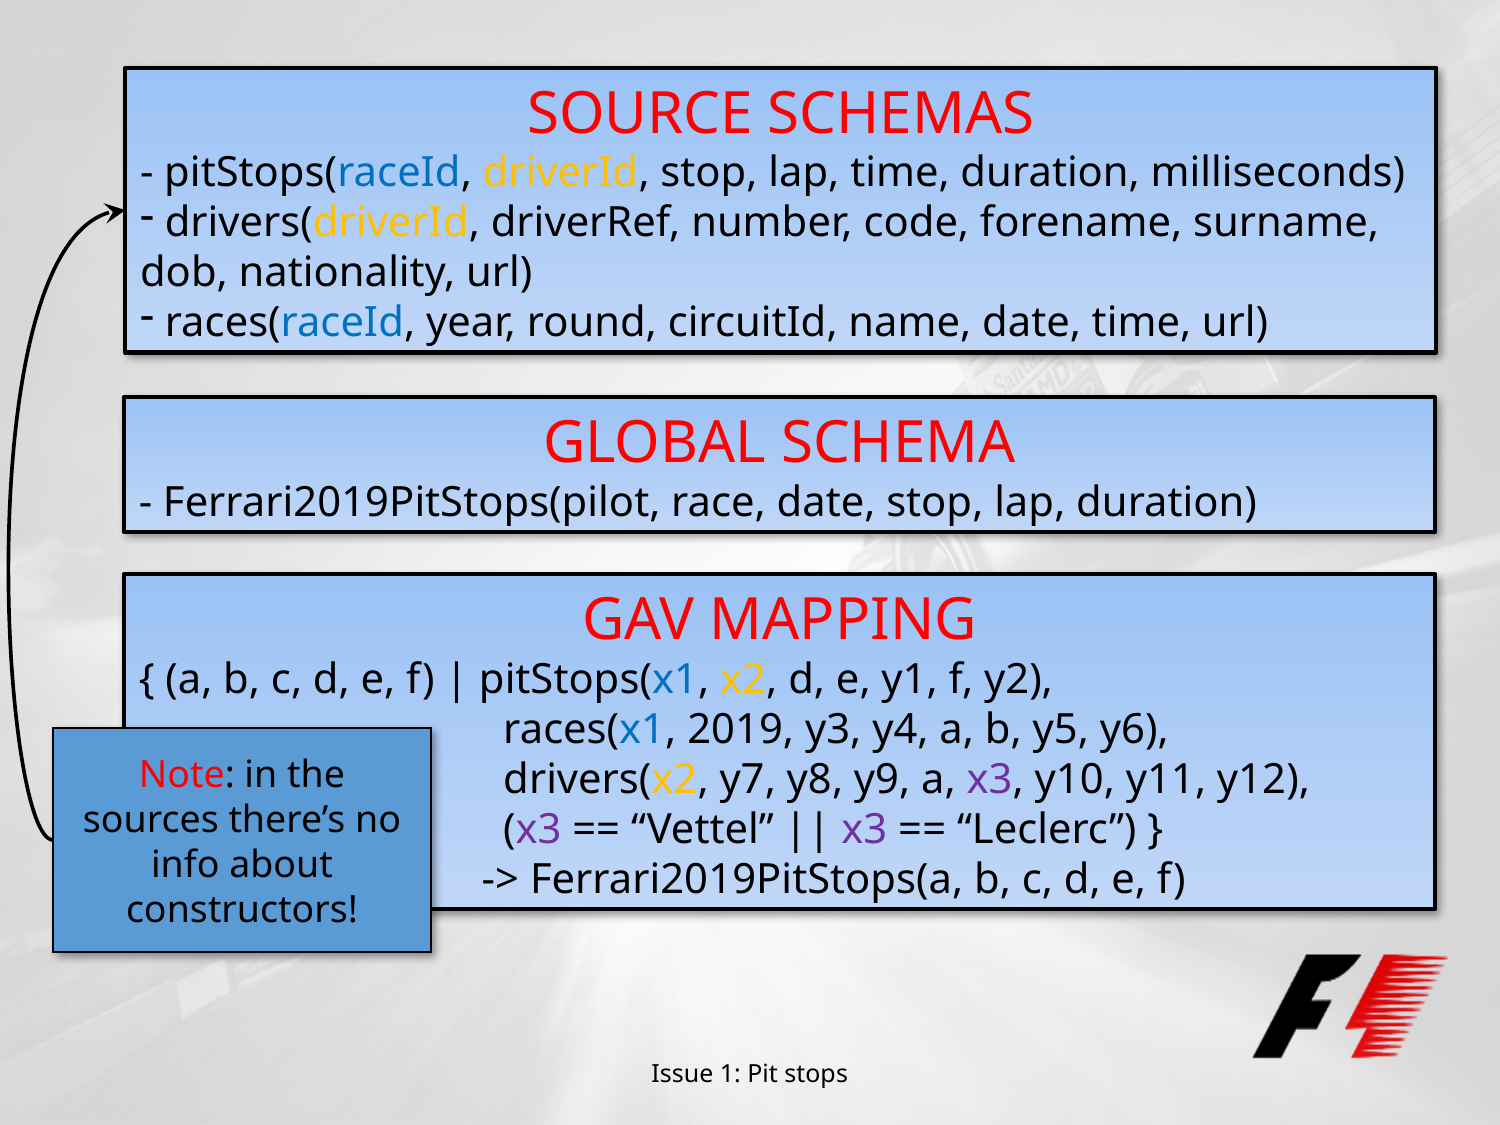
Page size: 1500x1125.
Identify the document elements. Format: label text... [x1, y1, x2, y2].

text_box GLOBAL SCHEMA - Ferrari2019PitStops(pilot, race, date, stop, lap, duration) [126, 397, 1435, 532]
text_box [53, 211, 126, 841]
picture [0, 0, 1500, 1125]
footer Issue 1: Pit stops [496, 1042, 1004, 1103]
text_box Note: in the sources there’s no info about constructors! [52, 727, 432, 953]
text_box SOURCE SCHEMAS - pitStops(raceId, driverId, stop, lap, time, duration, milliseconds) drivers(driverId, driverRef, number, code, forename, surname, dob, nationality, url) races(raceId, year, round, circuitId, name, date, time, url) [125, 67, 1437, 353]
text_box GAV MAPPING { (a, b, c, d, e, f) | pitStops(x1, x2, d, e, y1, f, y2), races(x1, 2019, y3, y4, a, b, y5, y6), drivers(x2, y7, y8, y9, a, x3, y10, y11, y12), (x3 == “Vettel” || x3 == “Leclerc”) } -> Ferrari2019PitStops(a, b, c, d, e, f) [126, 574, 1435, 910]
